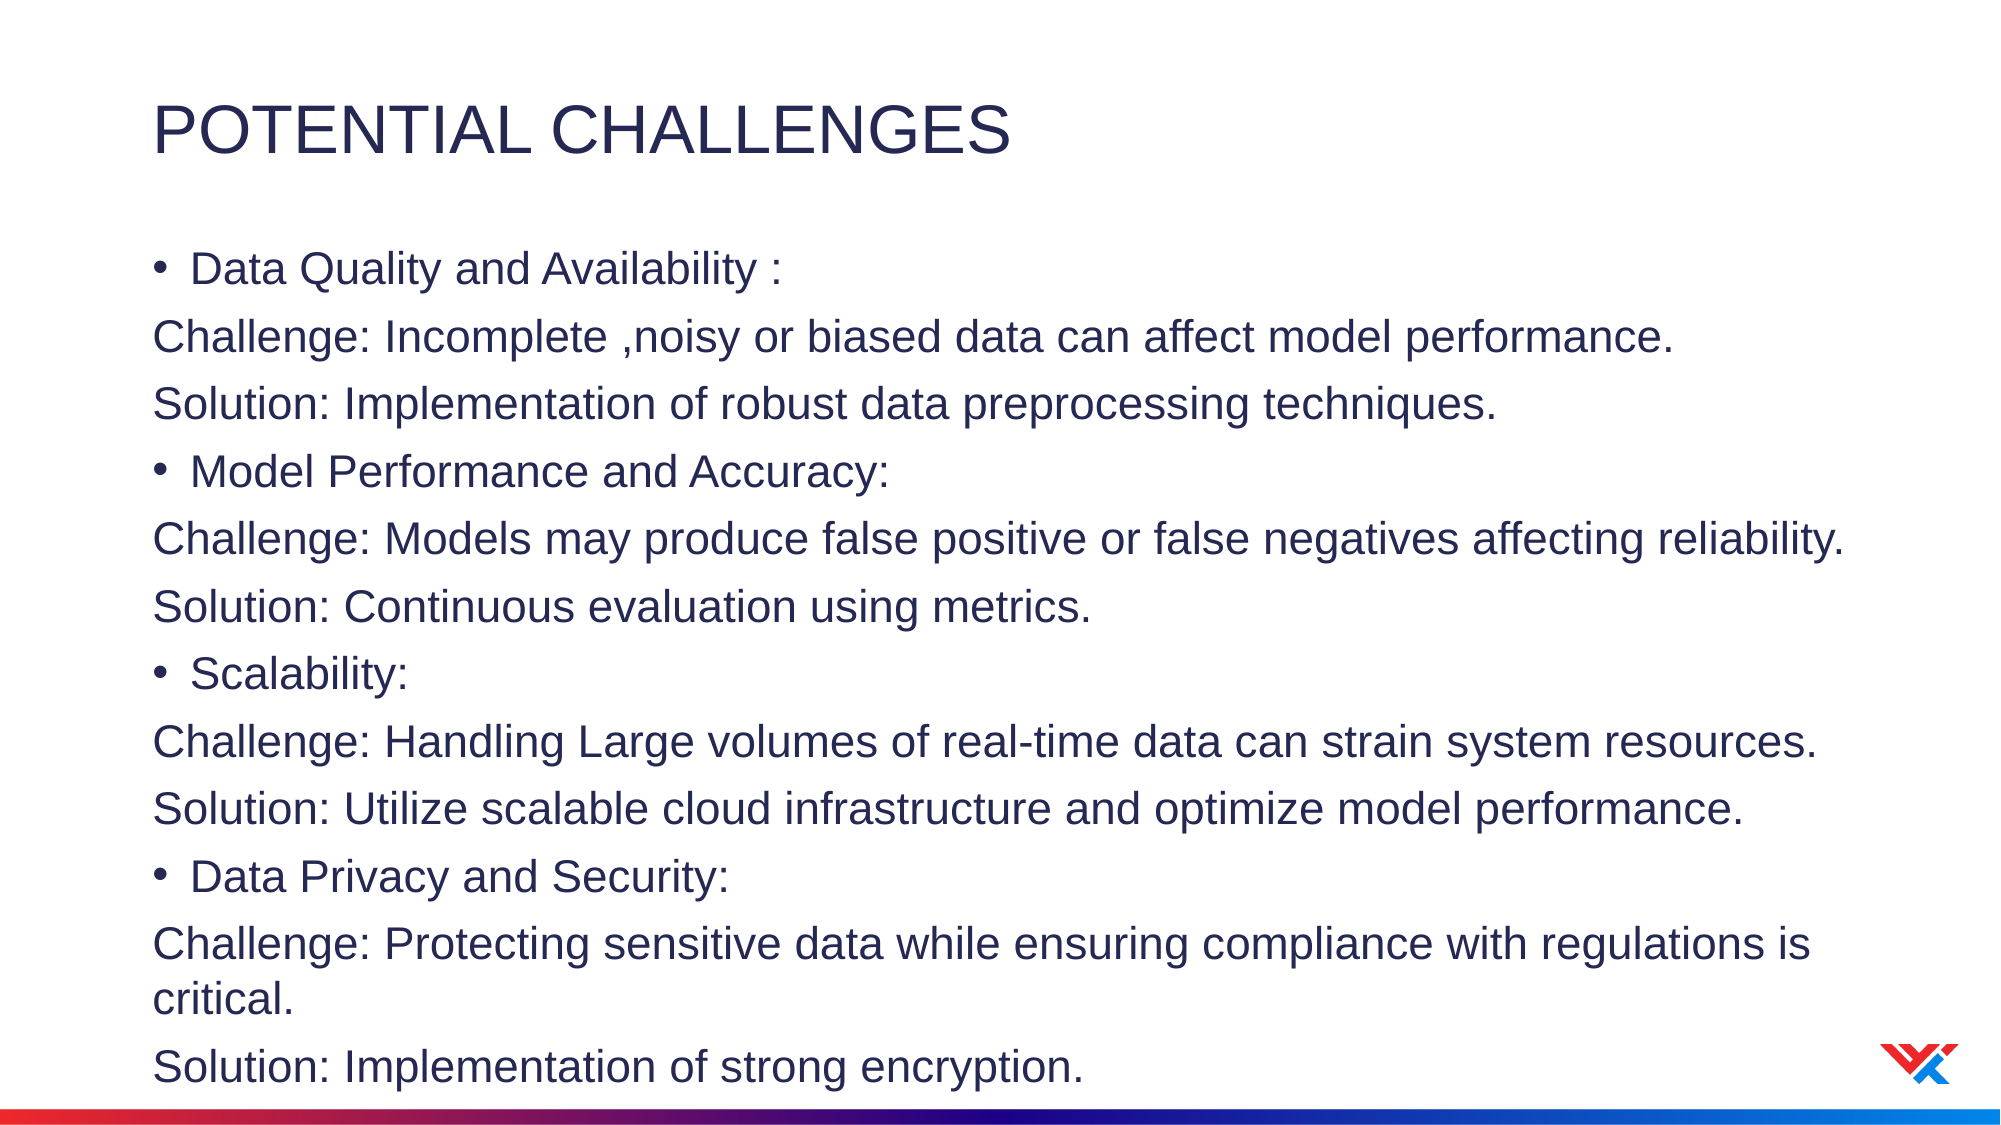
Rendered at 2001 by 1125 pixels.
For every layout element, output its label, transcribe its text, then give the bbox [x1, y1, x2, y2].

picture [0, 1109, 2000, 1125]
list Data Quality and Availability : Challenge: Incomplete ,noisy or biased data can affect model performance. Solution: Implementation of robust data preprocessing techniques. Model Performance and Accuracy: Challenge: Models may produce false positive or false negatives affecting reliability. Solution: Continuous evaluation using metrics. Scalability: Challenge: Handling Large volumes of real-time data can strain system resources. Solution: Utilize scalable cloud infrastructure and optimize model performance. Data Privacy and Security: Challenge: Protecting sensitive data while ensuring compliance with regulations is critical. Solution: Implementation of strong encryption. [137, 231, 1863, 1014]
title POTENTIAL CHALLENGES [137, 59, 1863, 193]
